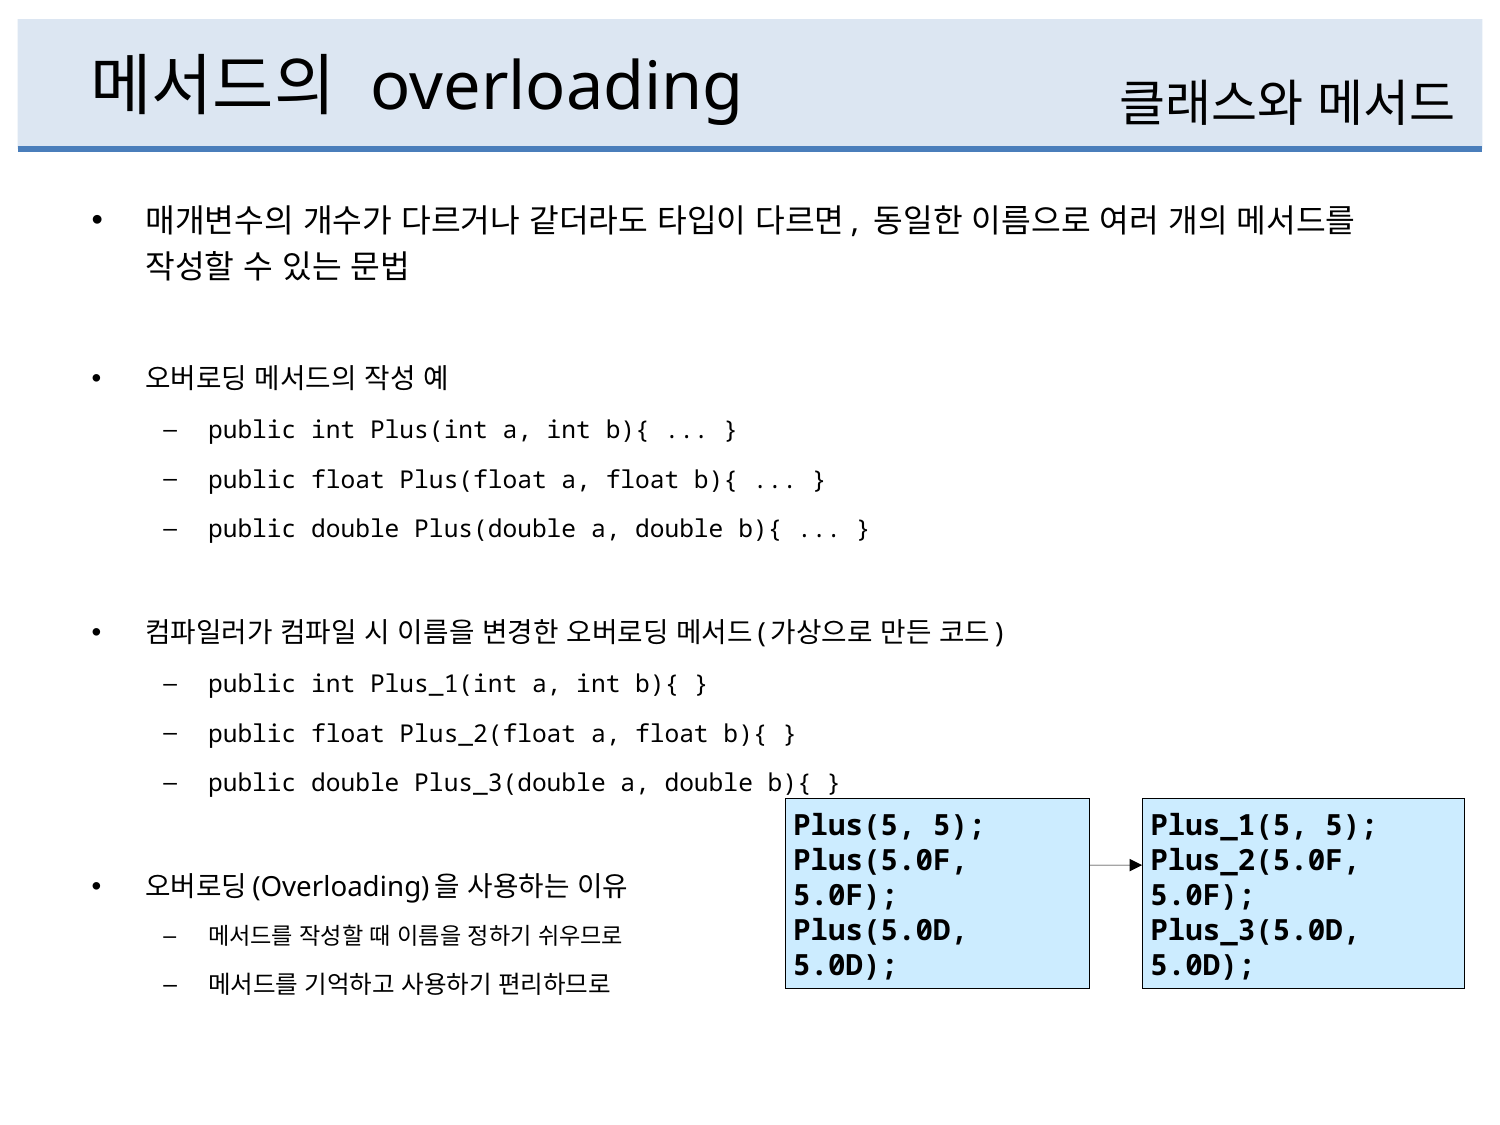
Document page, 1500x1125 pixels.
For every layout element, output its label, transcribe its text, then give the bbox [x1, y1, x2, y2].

title 메서드의 overloading [75, 19, 857, 147]
text_box [1089, 858, 1143, 872]
text_box Plus_1(5, 5); Plus_2(5.0F, 5.0F); Plus_3(5.0D, 5.0D); [1142, 798, 1465, 989]
list 클래스와 메서드 [903, 64, 1471, 147]
text_box Plus(5, 5); Plus(5.0F, 5.0F); Plus(5.0D, 5.0D); [785, 798, 1090, 989]
list 매개변수의 개수가 다르거나 같더라도 타입이 다르면, 동일한 이름으로 여러 개의 메서드를 작성할 수 있는 문법 오버로딩 메서드의 작성 예 public int Plus(int a, int b){ ... } public float Plus(float a, float b){ ... } public double Plus(double a, double b){ ... } 컴파일러가 컴파일 시 이름을 변경한 오버로딩 메서드(가상으로 만든 코드) public int Plus_1(int a, int b){ } public float Plus_2(float a, float b){ } public double Plus_3(double a, double b){ } 오버로딩(Overloading)을 사용하는 이유 메서드를 작성할 때 이름을 정하기 쉬우므로 메서드를 기억하고 사용하기 편리하므로 [76, 184, 1427, 1012]
